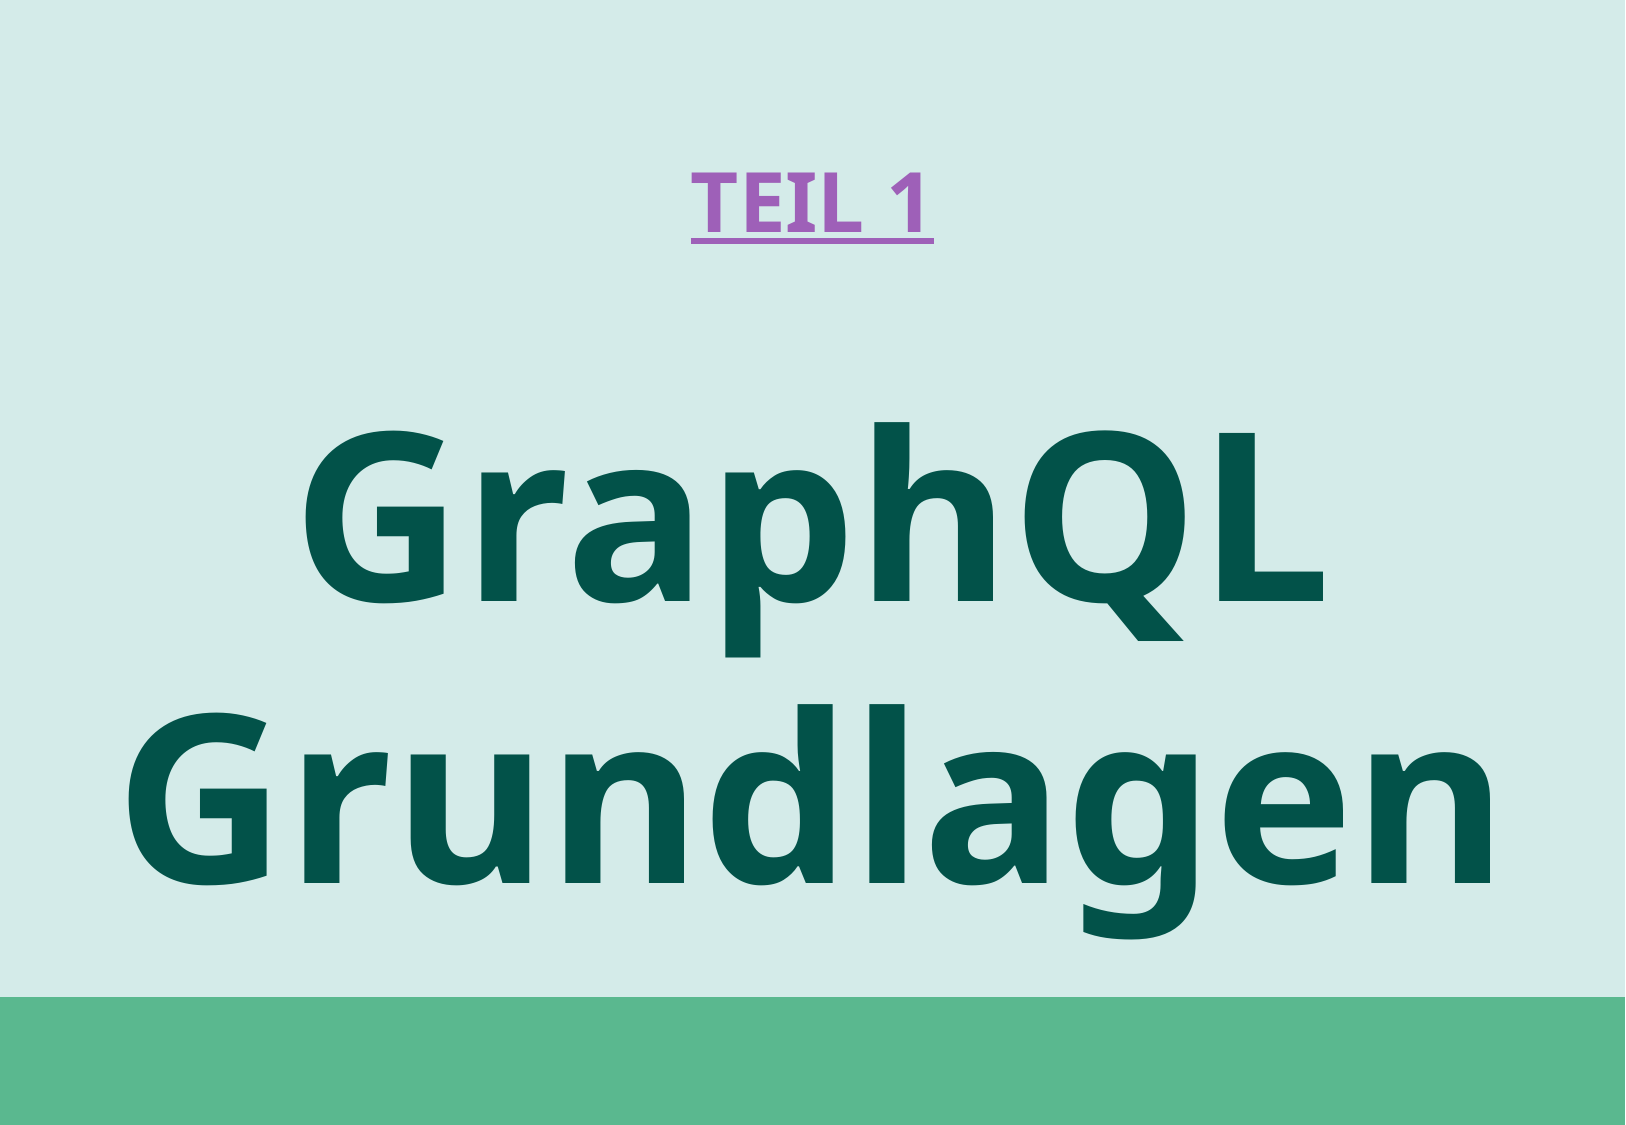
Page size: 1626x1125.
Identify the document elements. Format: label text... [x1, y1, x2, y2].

title Teil 1 [0, 140, 1625, 270]
text_box GraphQL Grundlagen [101, 358, 1524, 939]
